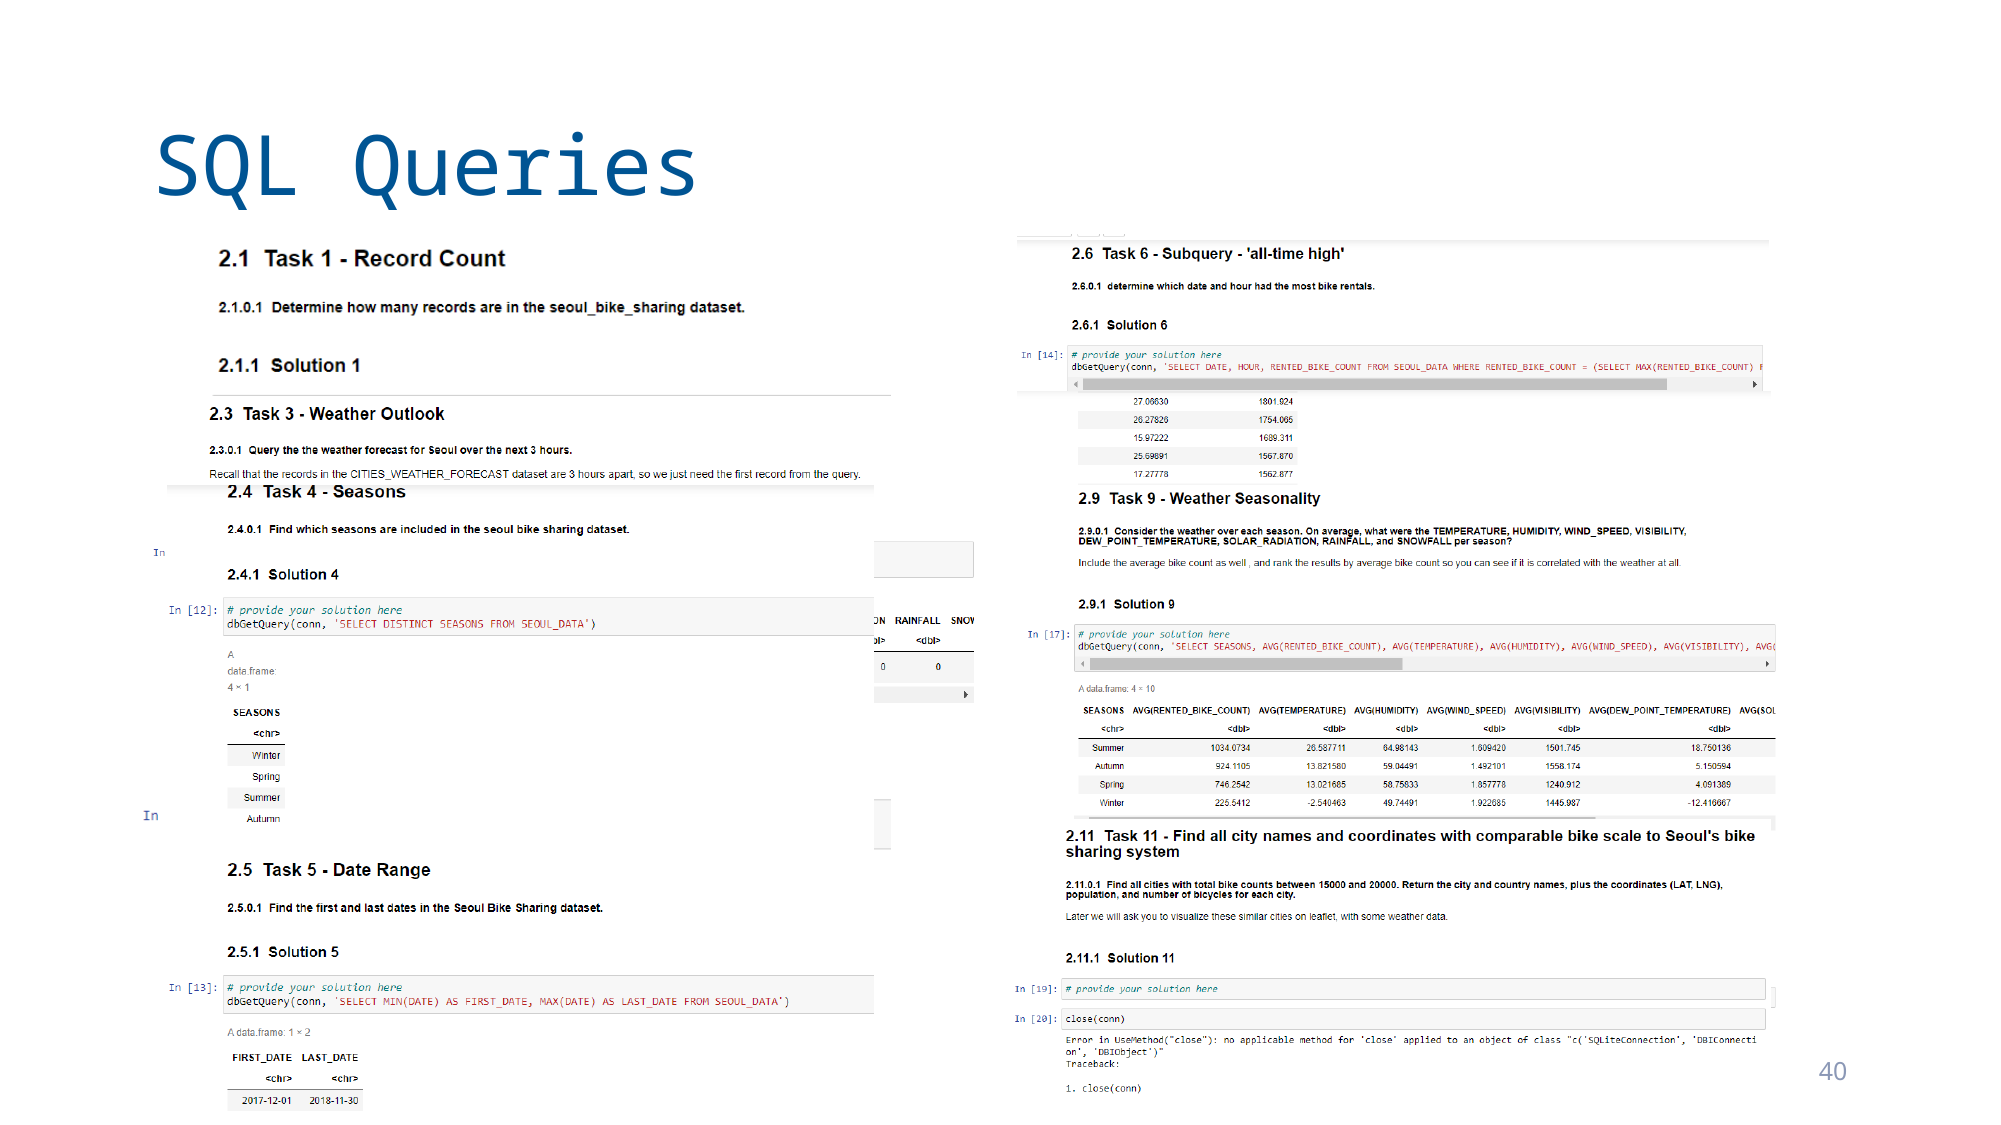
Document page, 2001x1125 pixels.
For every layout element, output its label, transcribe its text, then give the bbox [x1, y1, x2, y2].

picture [1006, 234, 1783, 1096]
slide_number 40 [1412, 1042, 1863, 1103]
title SQL Queries [137, 59, 1863, 278]
picture [137, 234, 983, 1115]
